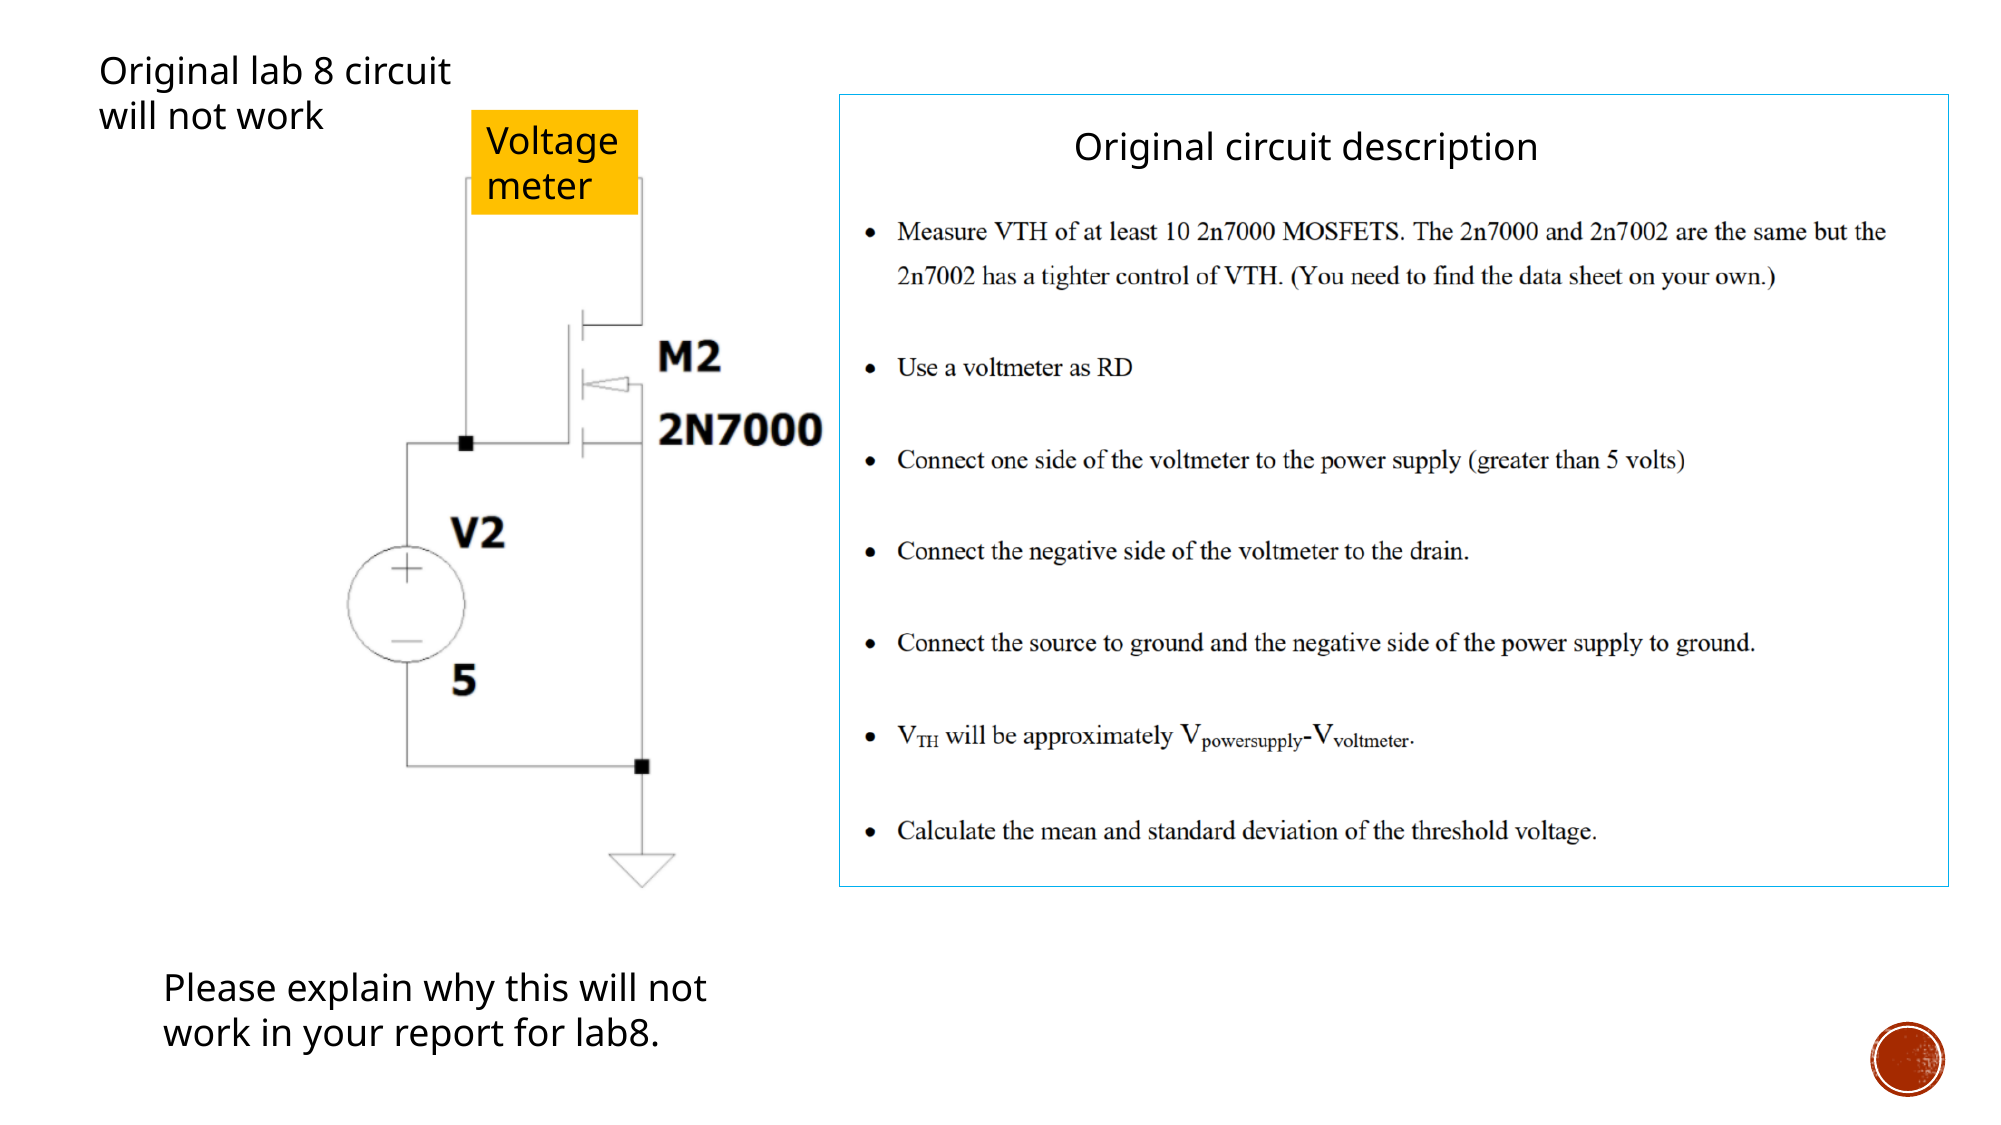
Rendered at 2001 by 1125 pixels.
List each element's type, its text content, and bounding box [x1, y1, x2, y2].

text_box Please explain why this will not work in your report for lab8. [148, 956, 749, 1062]
text_box [839, 94, 1949, 887]
text_box Voltage meter [509, 109, 639, 152]
picture [842, 198, 1915, 857]
text_box Original lab 8 circuit will not work [84, 39, 509, 190]
picture [304, 152, 827, 903]
